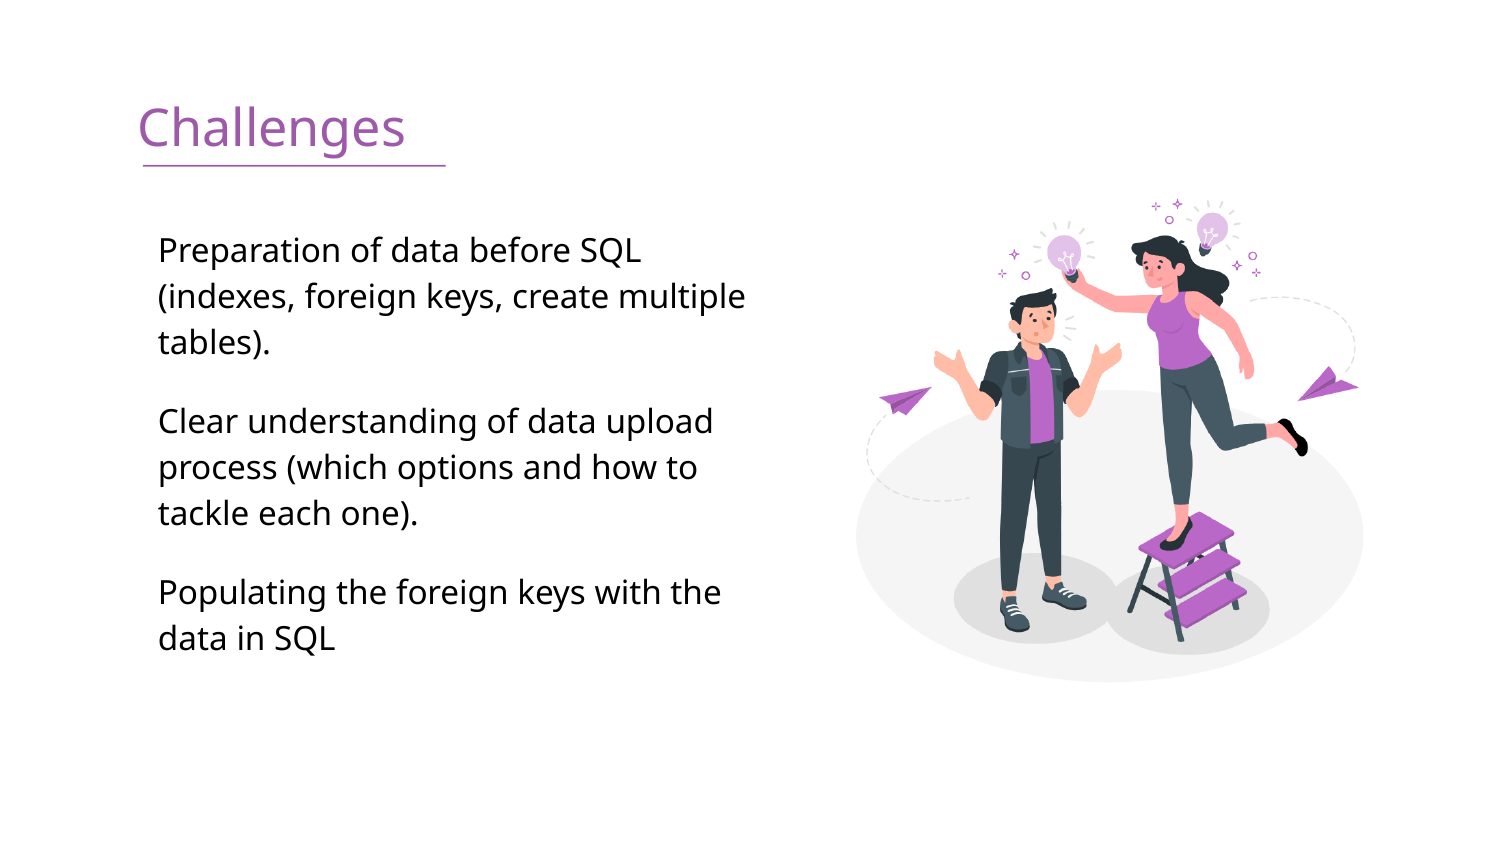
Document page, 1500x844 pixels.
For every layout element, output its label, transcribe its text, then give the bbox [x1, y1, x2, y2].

title Challenges [122, 78, 476, 197]
picture [836, 158, 1383, 705]
subtitle Preparation of data before SQL (indexes, foreign keys, create multiple tables). Clear understanding of data upload process (which options and how to tackle each one). Populating the foreign keys with the data in SQL [142, 208, 768, 715]
